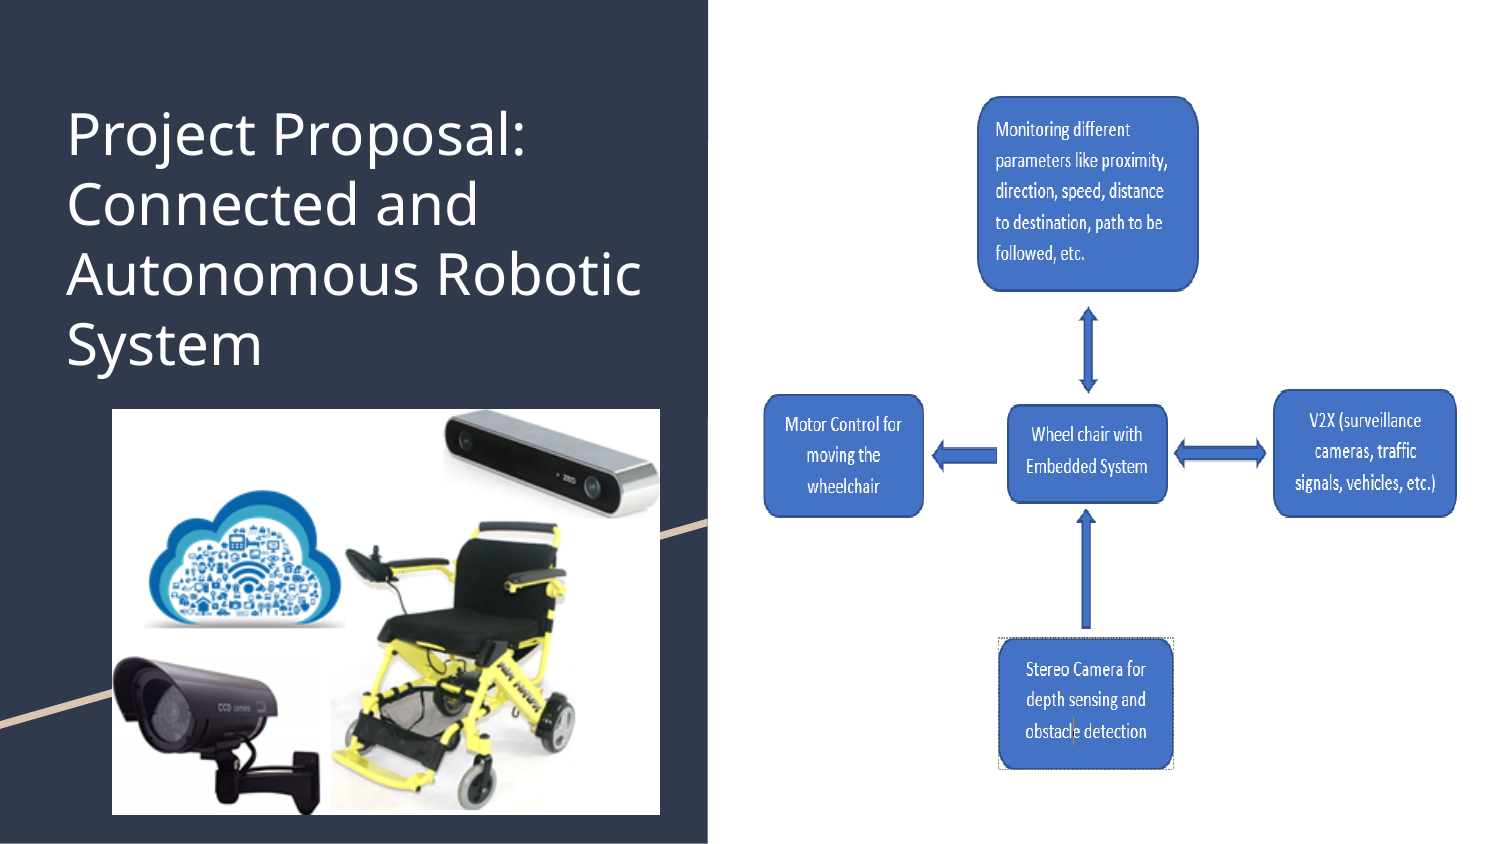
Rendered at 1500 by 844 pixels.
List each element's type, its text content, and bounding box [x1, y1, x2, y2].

picture [720, 68, 1492, 792]
picture [111, 409, 660, 815]
title Project Proposal: Connected and Autonomous Robotic System [51, 82, 660, 494]
